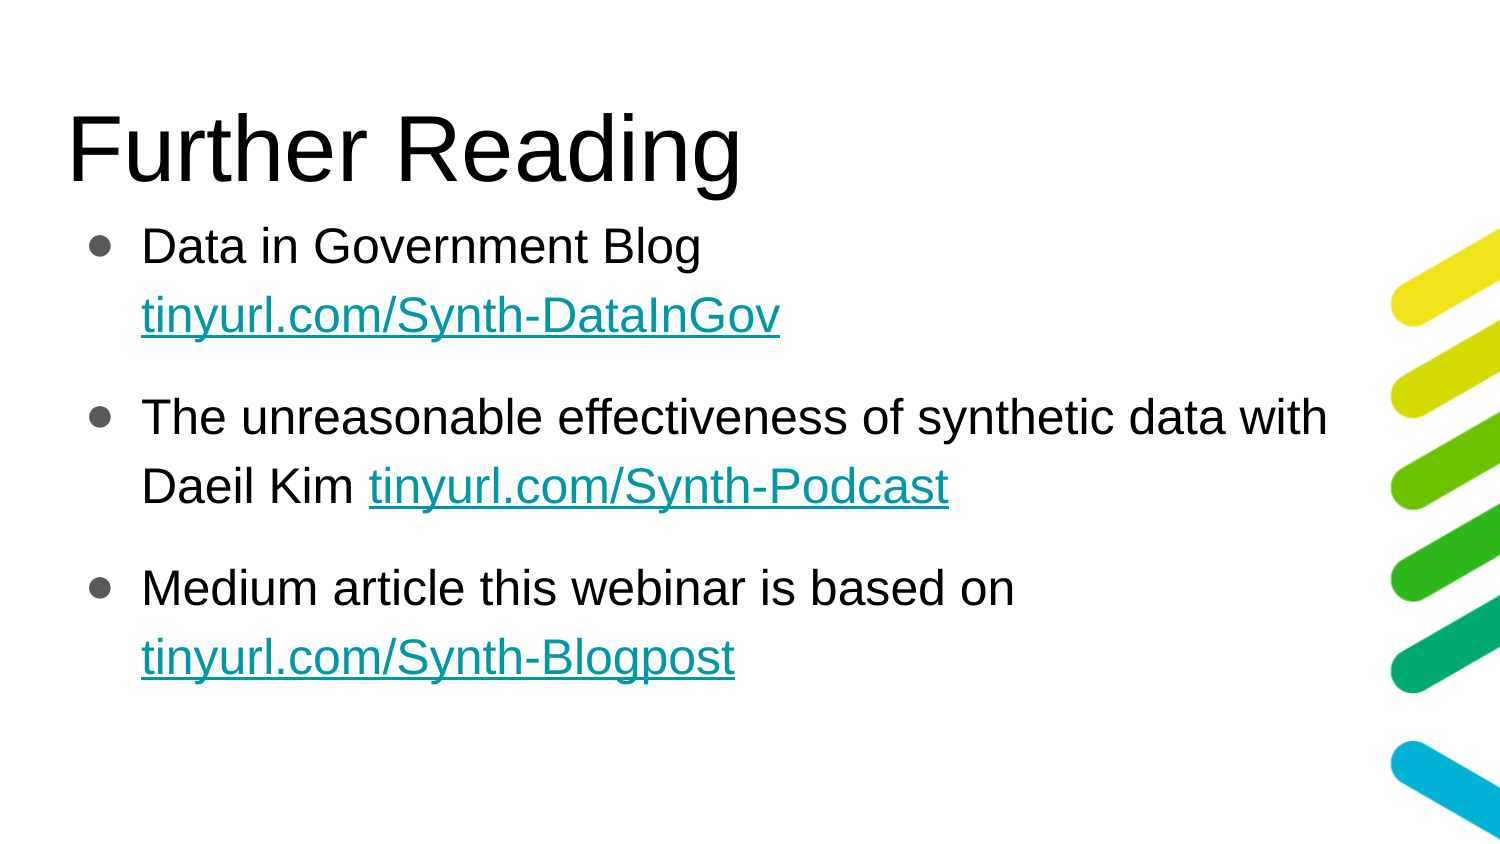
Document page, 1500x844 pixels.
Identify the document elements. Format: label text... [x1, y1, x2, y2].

list Data in Government Blog tinyurl.com/Synth-DataInGov The unreasonable effectiveness of synthetic data with Daeil Kim tinyurl.com/Synth-Podcast Medium article this webinar is based on tinyurl.com/Synth-Blogpost [51, 189, 1449, 750]
title Further Reading [51, 72, 1449, 167]
picture [1369, 208, 1500, 844]
